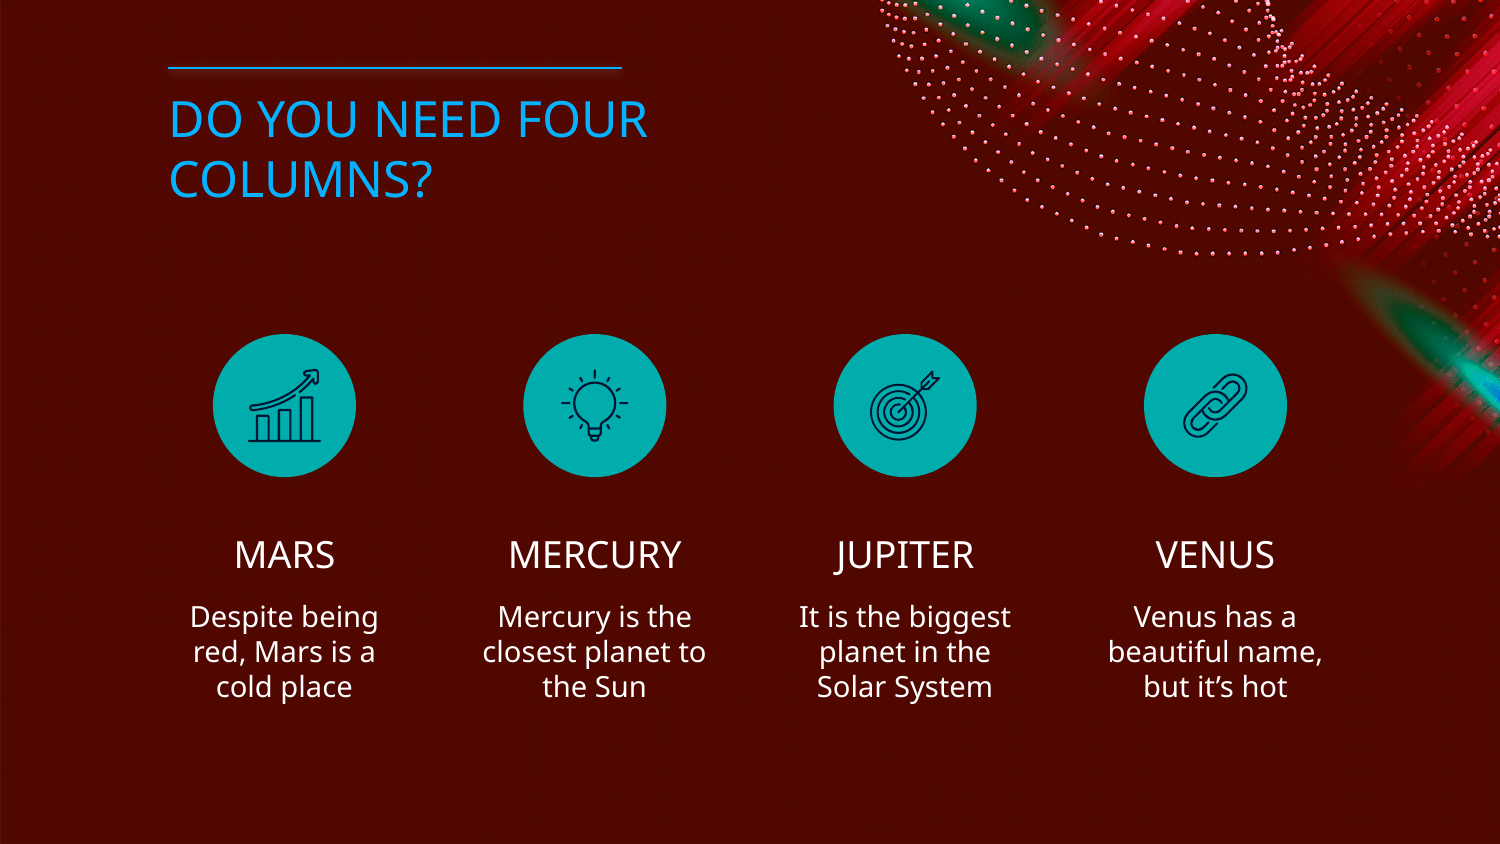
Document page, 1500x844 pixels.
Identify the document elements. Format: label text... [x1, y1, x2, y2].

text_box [247, 368, 322, 443]
title MARS [147, 500, 422, 583]
subtitle Mercury is the closest planet to the Sun [457, 583, 732, 774]
text_box [1143, 334, 1288, 478]
text_box [212, 334, 356, 478]
text_box [870, 370, 941, 441]
subtitle Venus has a beautiful name, but it’s hot [1078, 583, 1353, 774]
text_box [833, 334, 977, 478]
text_box [523, 334, 667, 478]
subtitle It is the biggest planet in the Solar System [768, 583, 1043, 774]
title JUPITER [768, 500, 1043, 583]
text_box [1181, 373, 1250, 438]
picture [0, 0, 1500, 844]
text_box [560, 369, 629, 442]
title DO YOU NEED FOUR COLUMNS? [153, 72, 914, 228]
title VENUS [1078, 500, 1353, 583]
subtitle Despite being red, Mars is a cold place [147, 583, 422, 774]
title MERCURY [457, 500, 732, 583]
